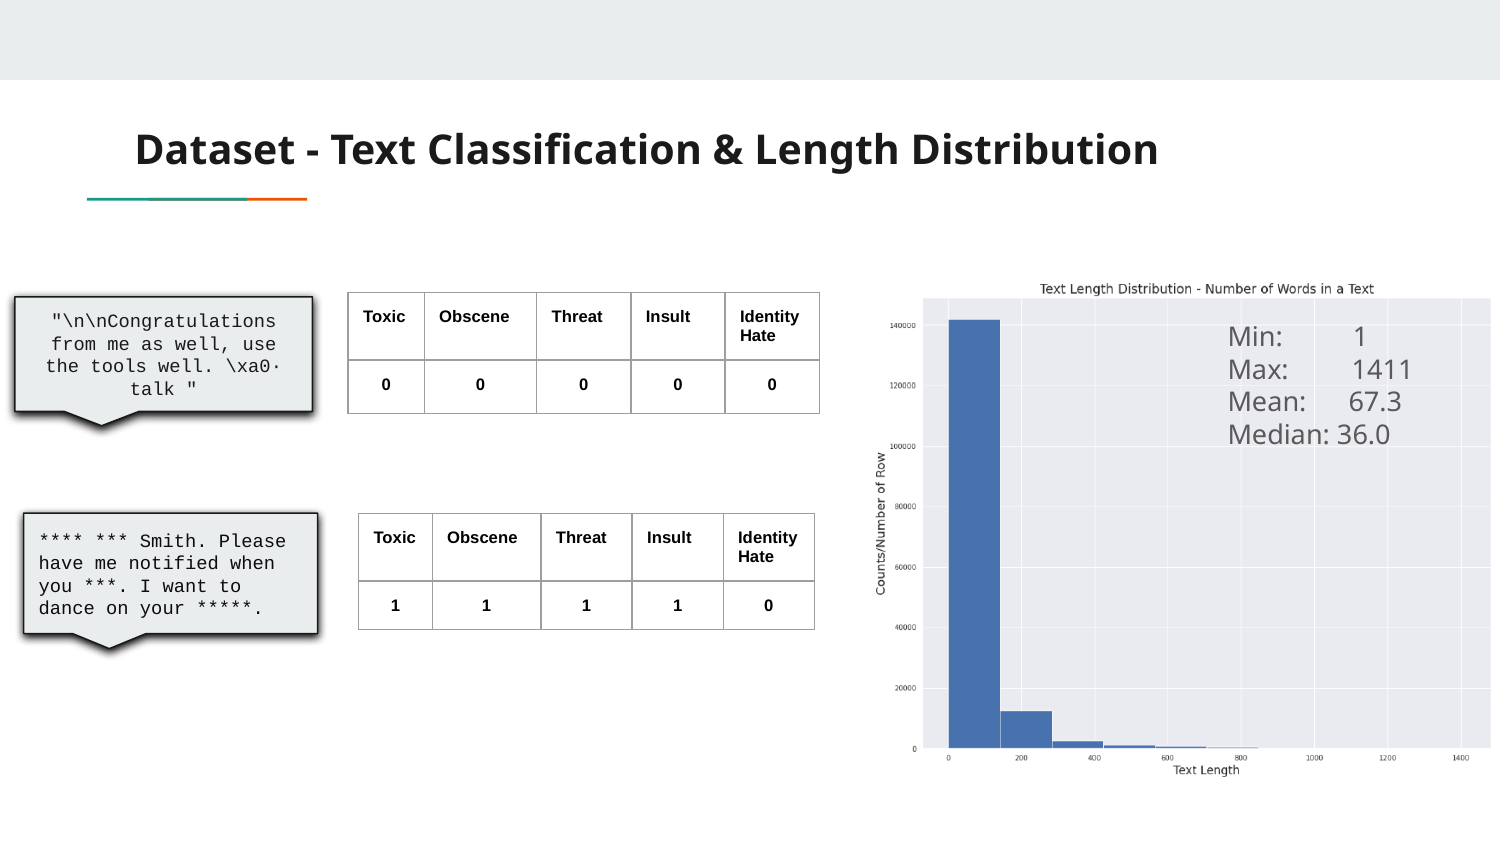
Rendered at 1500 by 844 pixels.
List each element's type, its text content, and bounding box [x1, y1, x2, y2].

table_header Identity Hate [726, 293, 819, 359]
table_cell 0 [632, 361, 724, 413]
table_cell 0 [349, 361, 424, 413]
table_cell 0 [724, 582, 814, 629]
table_cell 1 [633, 582, 723, 629]
table_cell 0 [537, 361, 630, 413]
table_header Threat [537, 293, 630, 359]
table_header Insult [633, 514, 723, 580]
table_header Threat [542, 514, 631, 580]
table_header Identity Hate [724, 514, 814, 580]
table_cell 0 [726, 361, 819, 413]
title Dataset - Text Classification & Length Distribution [119, 101, 1381, 190]
table_cell 1 [359, 582, 432, 629]
table_header Insult [632, 293, 724, 359]
table_header Obscene [425, 293, 536, 359]
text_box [854, 278, 1500, 780]
table_cell 1 [542, 582, 631, 629]
table_header Obscene [433, 514, 540, 580]
table_cell 1 [433, 582, 540, 629]
table_cell 0 [425, 361, 536, 413]
text_box "\n\nCongratulations from me as well, use the tools well. \xa0· talk " [14, 296, 313, 426]
table_header Toxic [349, 293, 424, 359]
text_box **** *** Smith. Please have me notified when you ***. I want to dance on your *****. [23, 513, 318, 649]
table_header Toxic [359, 514, 432, 580]
